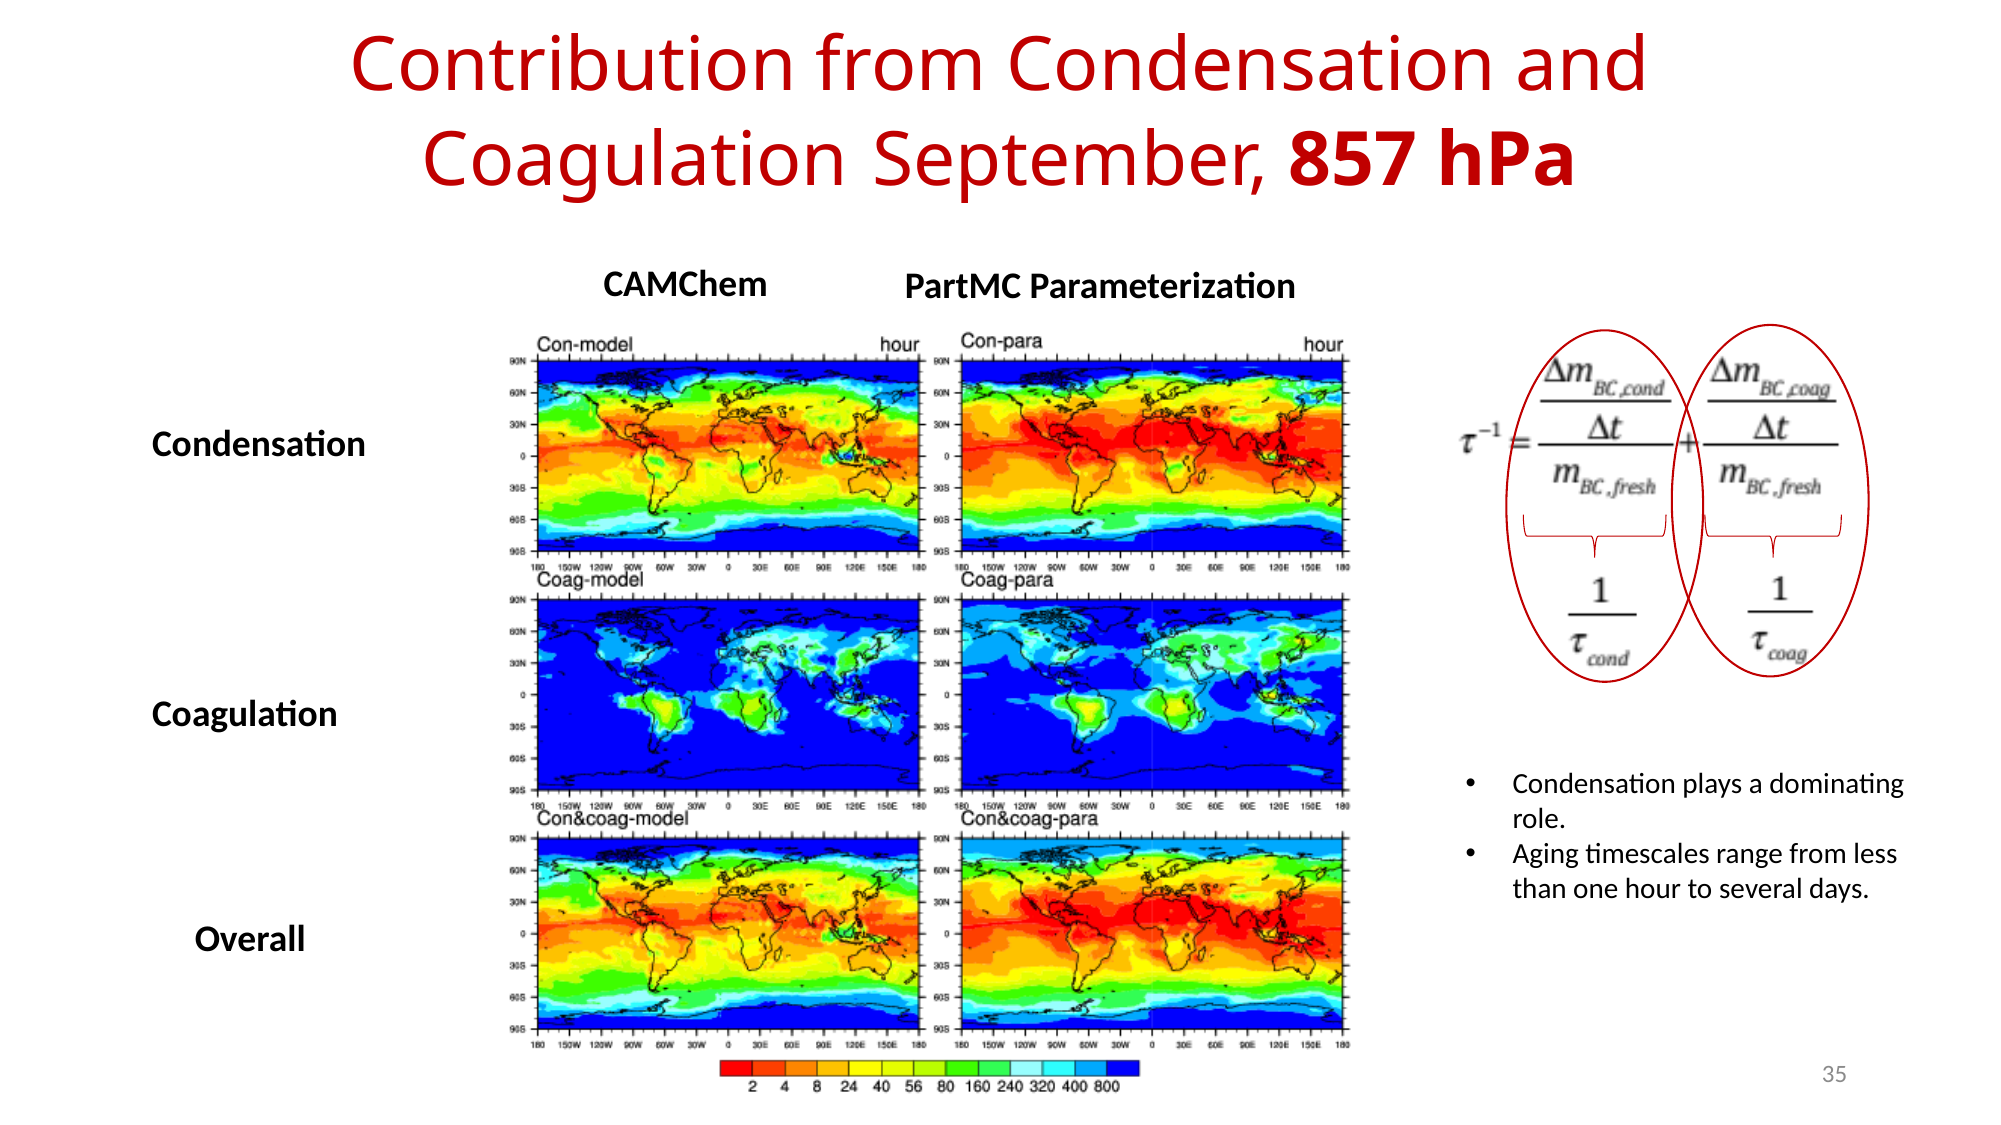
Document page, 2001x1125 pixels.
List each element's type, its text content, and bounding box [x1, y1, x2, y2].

text_box Condensation plays a dominating role. Aging timescales range from less than one hour to several days. [1450, 757, 1925, 912]
text_box Condensation Coagulation Overall [137, 411, 436, 967]
text_box [1739, 669, 1801, 678]
slide_number 35 [1412, 1042, 1863, 1103]
text_box CAMChem [588, 252, 784, 312]
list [495, 314, 1369, 1107]
text_box [1566, 669, 1644, 683]
text_box PartMC Parameterization [889, 253, 1312, 314]
text_box [1569, 329, 1641, 341]
title Contribution from Condensation and Coagulation September, 857 hPa [137, 6, 1863, 225]
text_box [1727, 323, 1813, 341]
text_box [1455, 341, 1842, 669]
text_box [1842, 378, 1870, 624]
